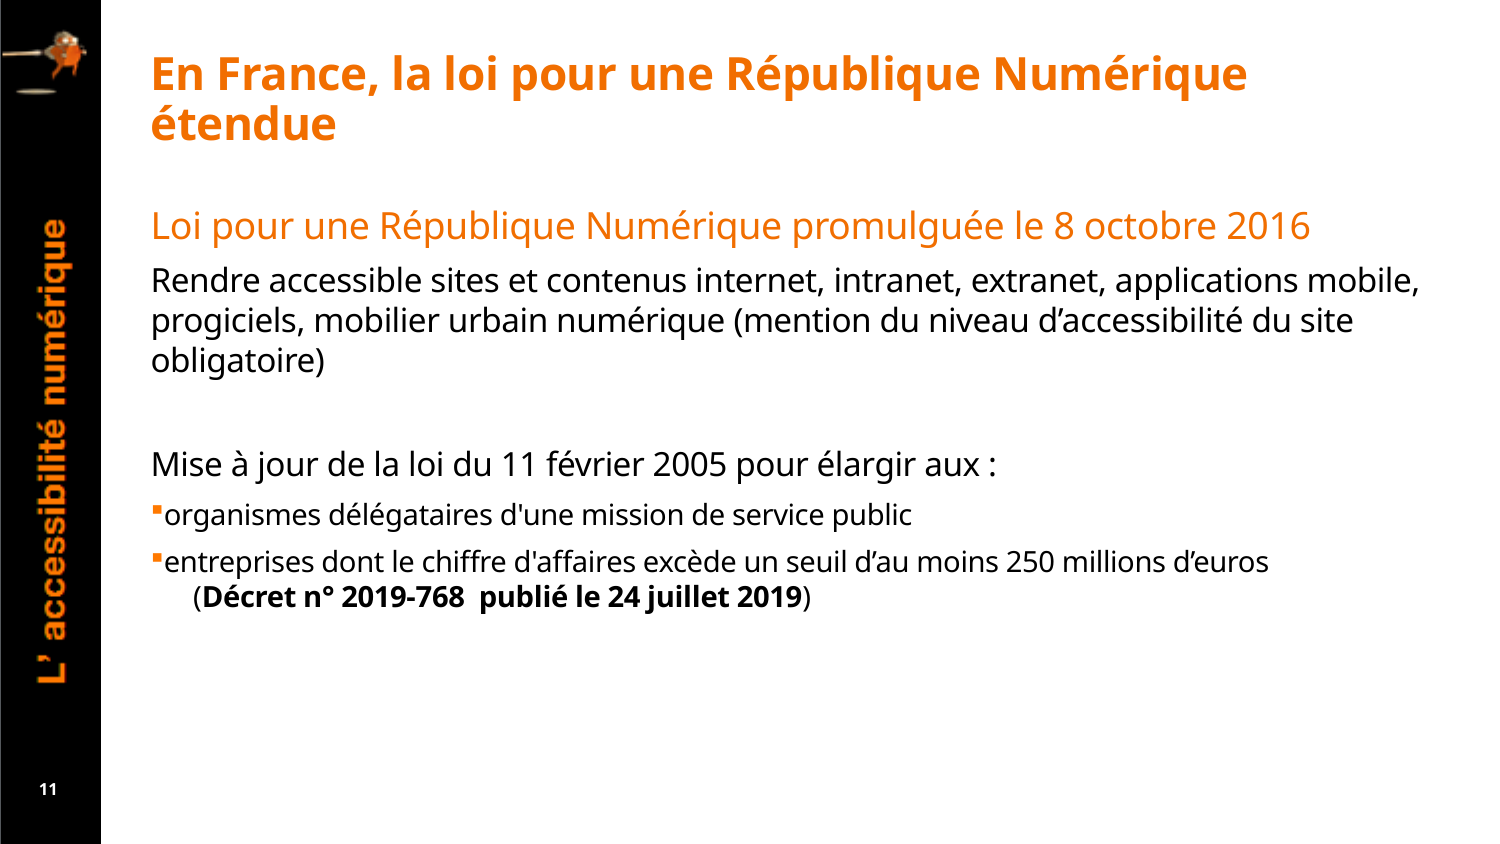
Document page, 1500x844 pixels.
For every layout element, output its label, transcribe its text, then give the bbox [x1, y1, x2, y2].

picture [0, 0, 101, 844]
list Loi pour une République Numérique promulguée le 8 octobre 2016 Rendre accessible sites et contenus internet, intranet, extranet, applications mobile, progiciels, mobilier urbain numérique (mention du niveau d’accessibilité du site obligatoire) Mise à jour de la loi du 11 février 2005 pour élargir aux : organismes délégataires d'une mission de service public entreprises dont le chiffre d'affaires excède un seuil d’au moins 250 millions d’euros (Décret n° 2019-768 publié le 24 juillet 2019) [135, 194, 1459, 741]
title En France, la loi pour une République Numérique étendue [135, 43, 1459, 166]
